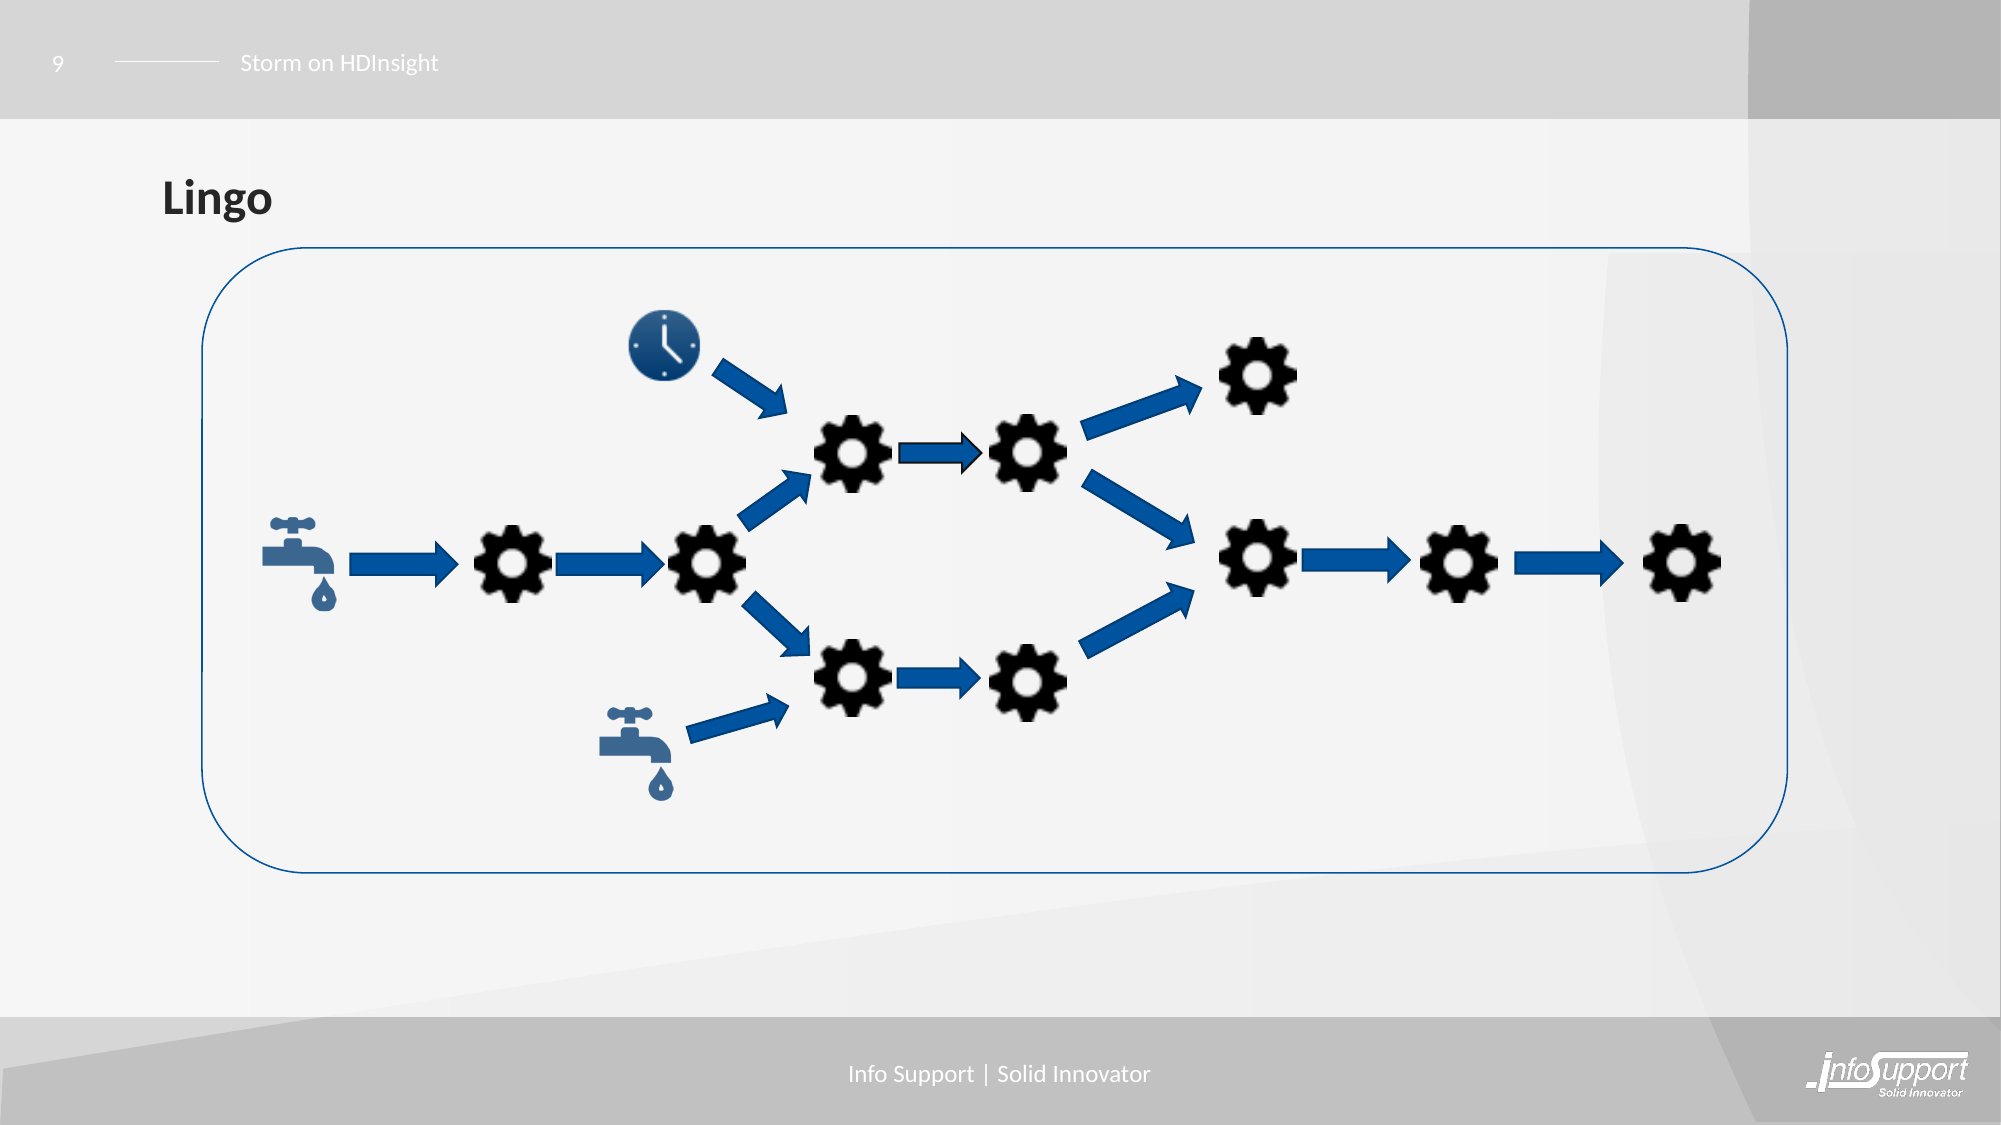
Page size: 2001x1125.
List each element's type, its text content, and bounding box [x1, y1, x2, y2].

picture [989, 414, 1067, 492]
picture [577, 695, 695, 812]
picture [814, 415, 892, 493]
slide_number 9 [36, 32, 130, 93]
picture [240, 505, 358, 623]
title Lingo [162, 118, 1334, 267]
picture [1219, 337, 1297, 415]
footer Info Support | Solid Innovator [662, 1042, 1338, 1103]
picture [474, 525, 552, 603]
picture [1219, 520, 1297, 598]
picture [814, 639, 892, 717]
picture [668, 525, 746, 603]
picture [1643, 524, 1721, 602]
picture [1420, 525, 1499, 603]
text_box [201, 247, 1788, 873]
picture [989, 644, 1067, 722]
picture [626, 307, 702, 383]
list Storm on HDInsight [240, 32, 1334, 92]
